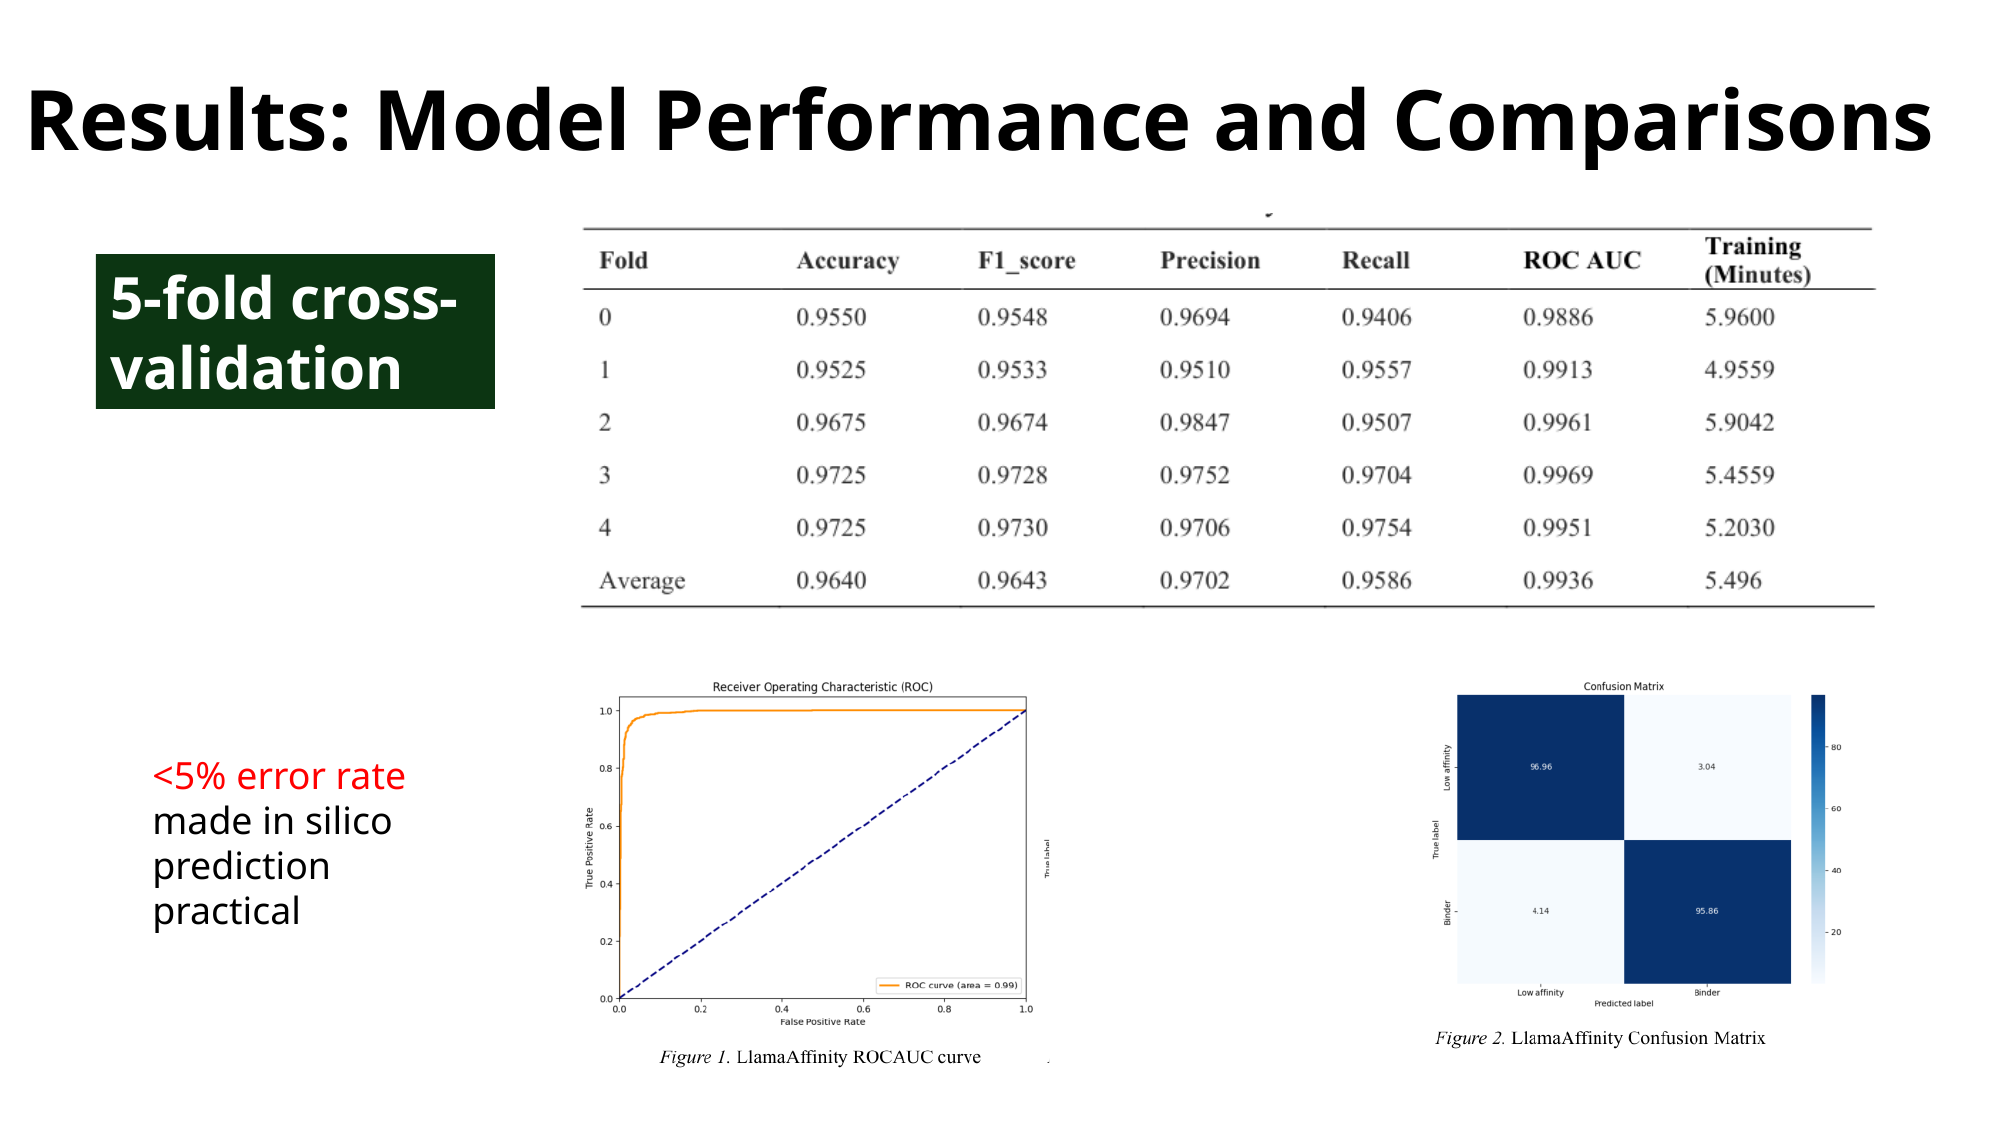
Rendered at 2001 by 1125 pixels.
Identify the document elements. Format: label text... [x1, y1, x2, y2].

text_box <5% error rate made in silico prediction practical [137, 744, 495, 940]
text_box 5-fold cross-validation [95, 254, 495, 409]
picture [549, 212, 1905, 626]
picture [548, 661, 1050, 1077]
text_box Results: Model Performance and Comparisons [9, 60, 1951, 175]
picture [1427, 645, 1886, 1061]
